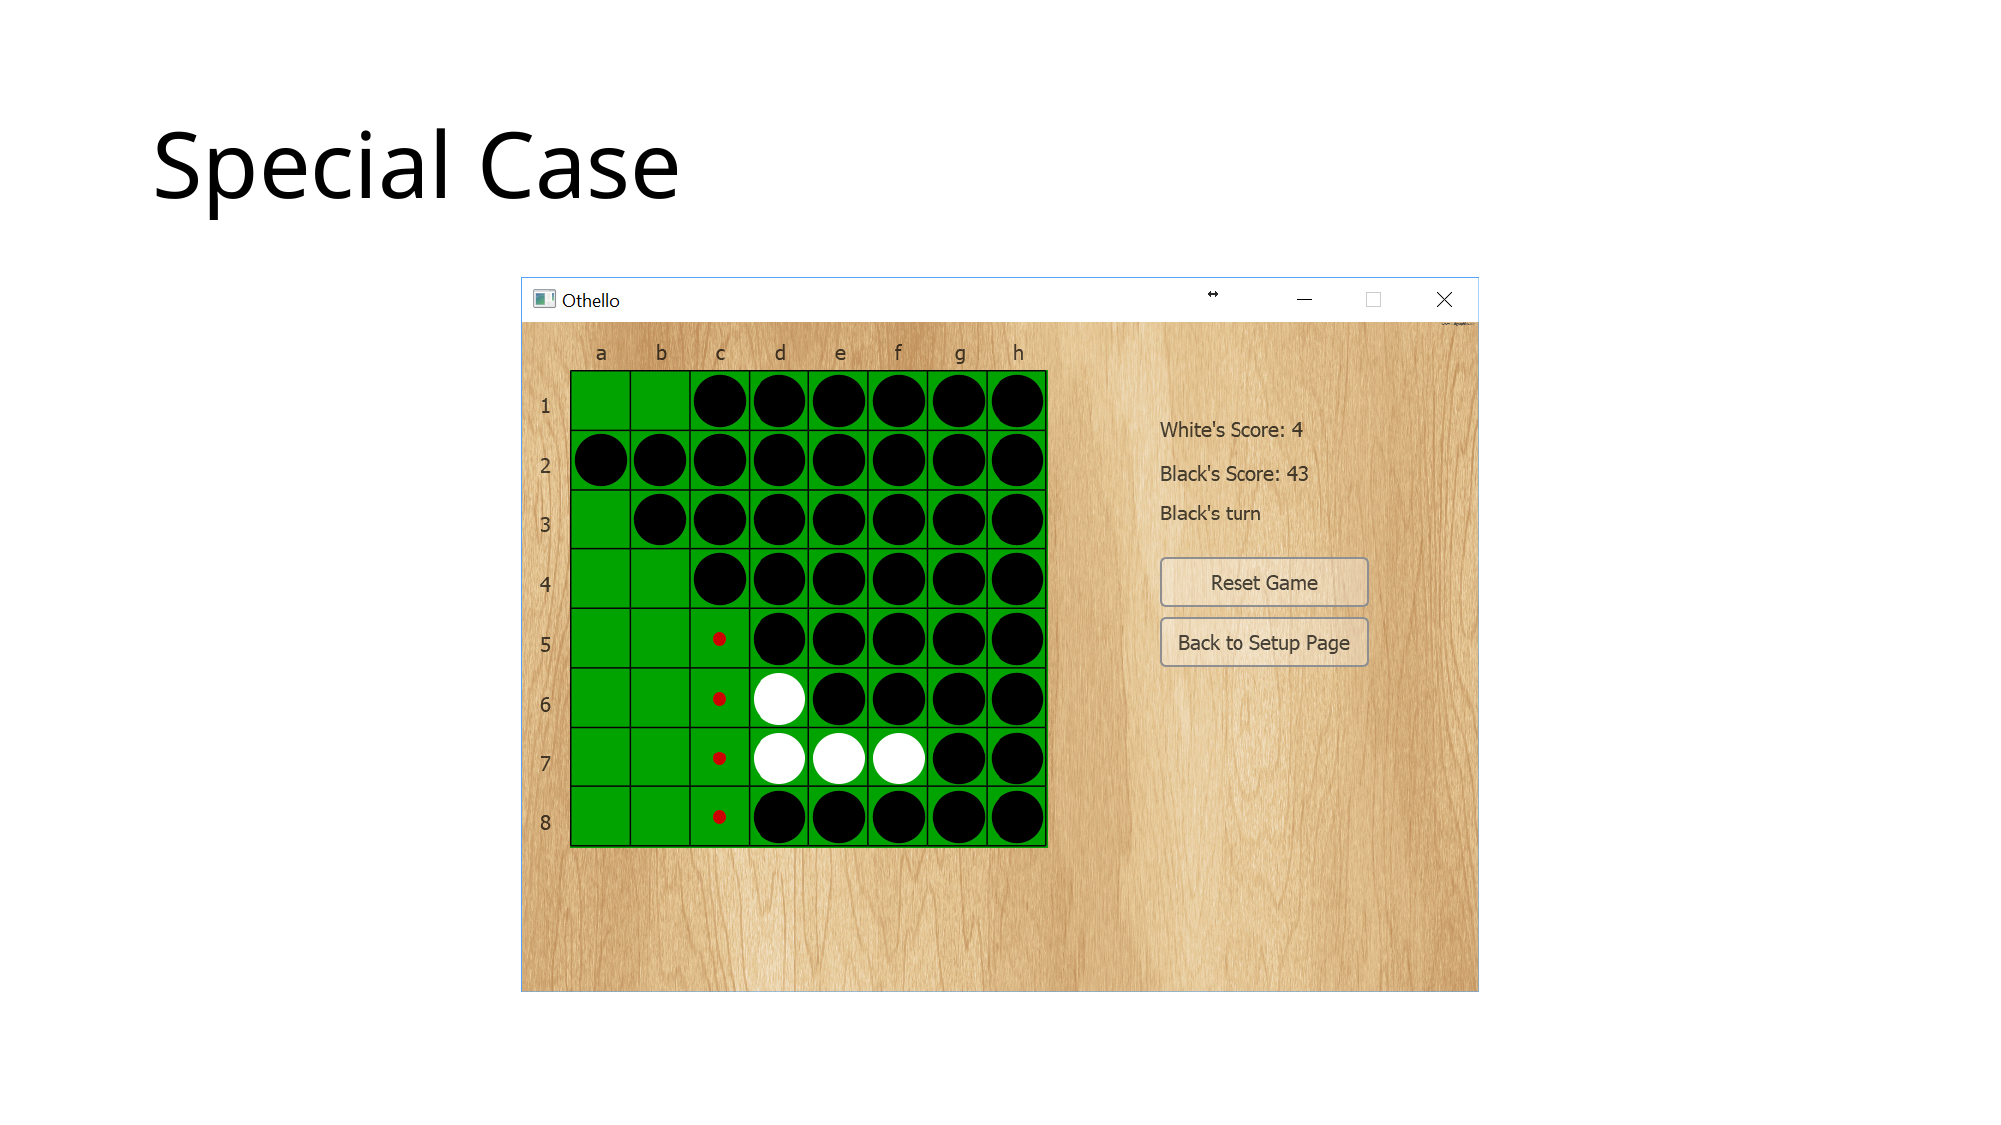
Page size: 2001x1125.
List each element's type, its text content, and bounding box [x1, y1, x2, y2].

title Special Case [137, 59, 1863, 278]
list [521, 277, 1479, 992]
